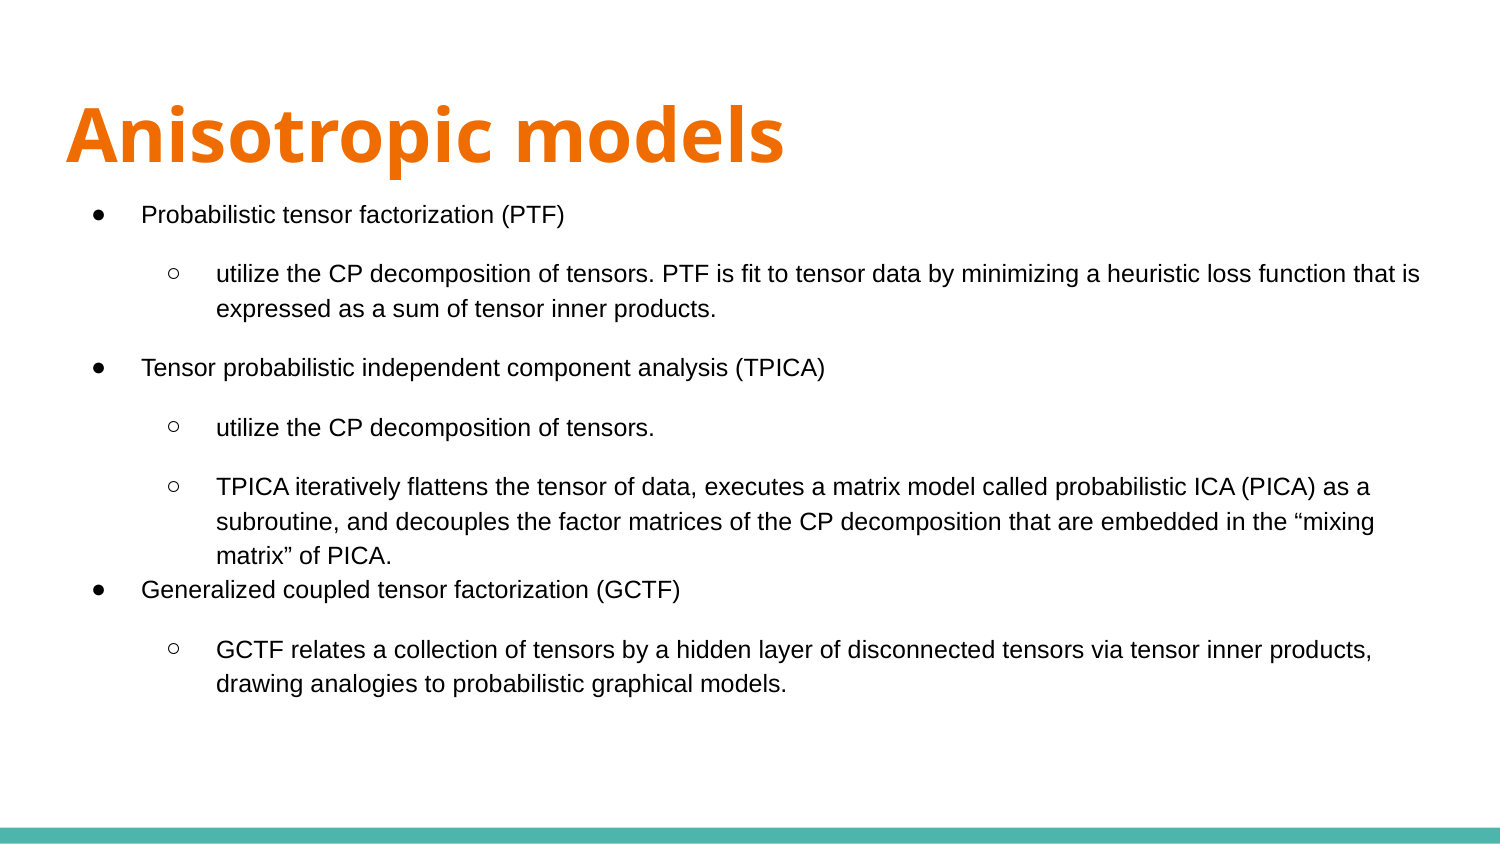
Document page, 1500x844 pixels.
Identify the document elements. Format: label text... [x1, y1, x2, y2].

list Probabilistic tensor factorization (PTF) utilize the CP decomposition of tensors. PTF is fit to tensor data by minimizing a heuristic loss function that is expressed as a sum of tensor inner products. Tensor probabilistic independent component analysis (TPICA) utilize the CP decomposition of tensors. TPICA iteratively flattens the tensor of data, executes a matrix model called probabilistic ICA (PICA) as a subroutine, and decouples the factor matrices of the CP decomposition that are embedded in the “mixing matrix” of PICA. Generalized coupled tensor factorization (GCTF) GCTF relates a collection of tensors by a hidden layer of disconnected tensors via tensor inner products, drawing analogies to probabilistic graphical models. [51, 179, 1449, 819]
title Anisotropic models [51, 72, 1449, 179]
